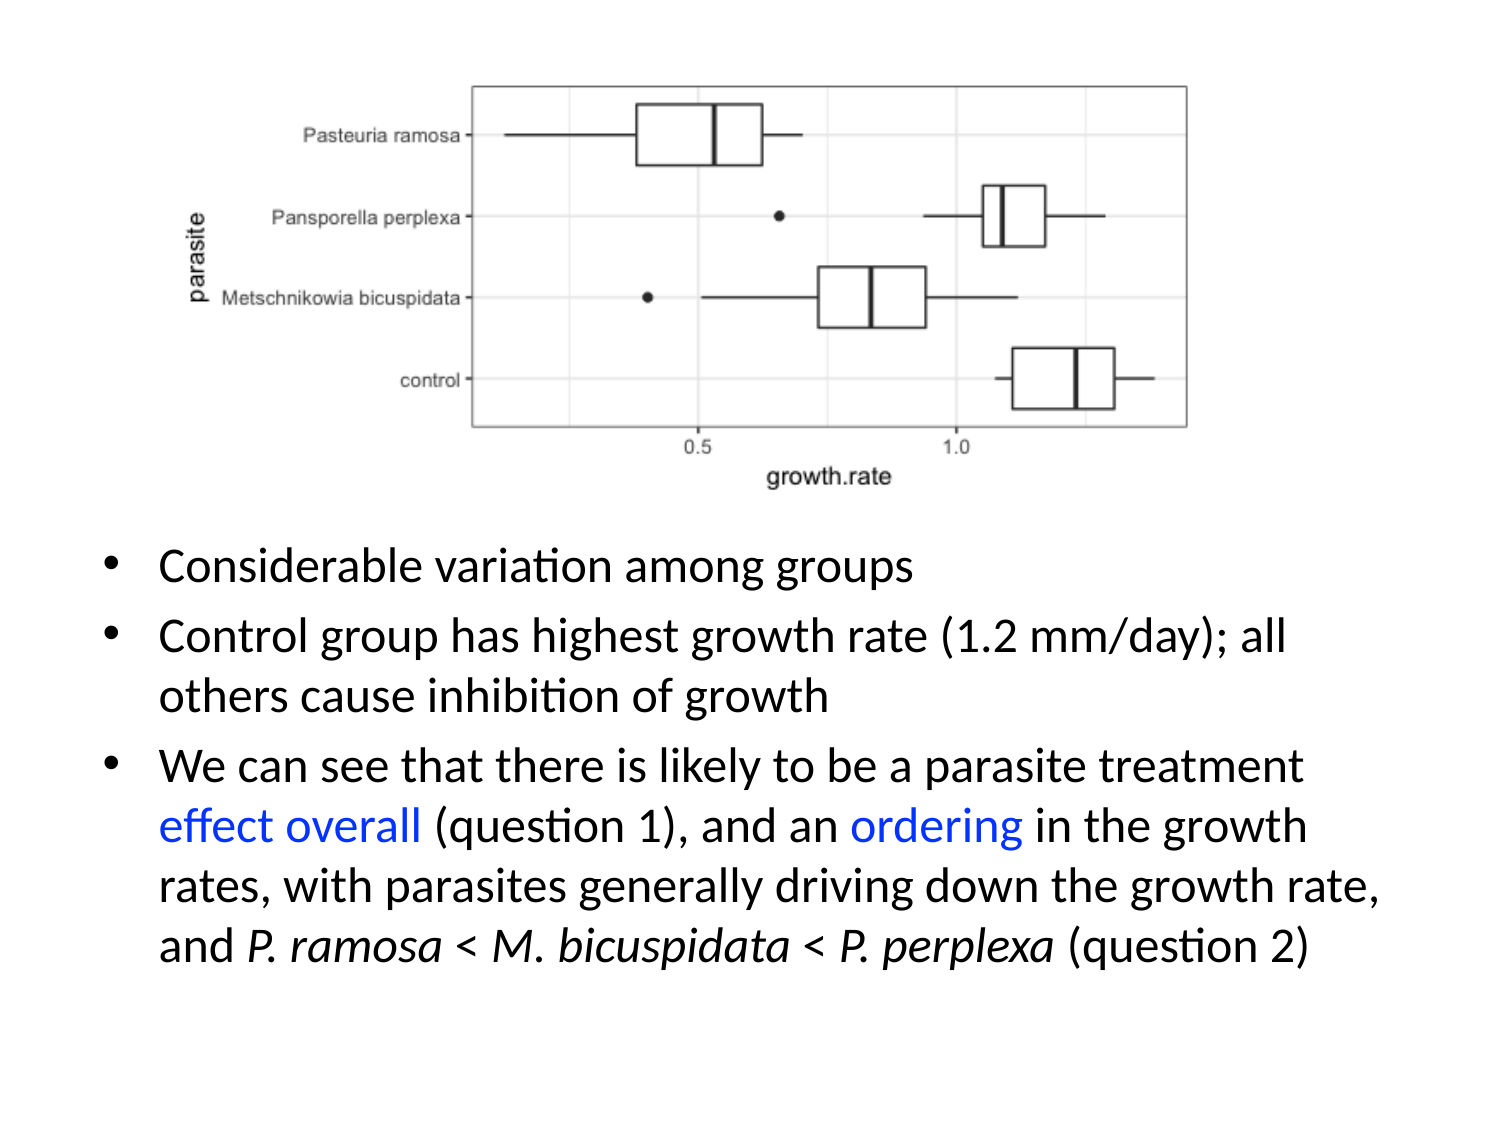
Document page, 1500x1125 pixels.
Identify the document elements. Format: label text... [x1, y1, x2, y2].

picture [174, 74, 1201, 503]
list Considerable variation among groups Control group has highest growth rate (1.2 mm/day); all others cause inhibition of growth We can see that there is likely to be a parasite treatment effect overall (question 1), and an ordering in the growth rates, with parasites generally driving down the growth rate, and P. ramosa < M. bicuspidata < P. perplexa (question 2) [87, 525, 1438, 1100]
